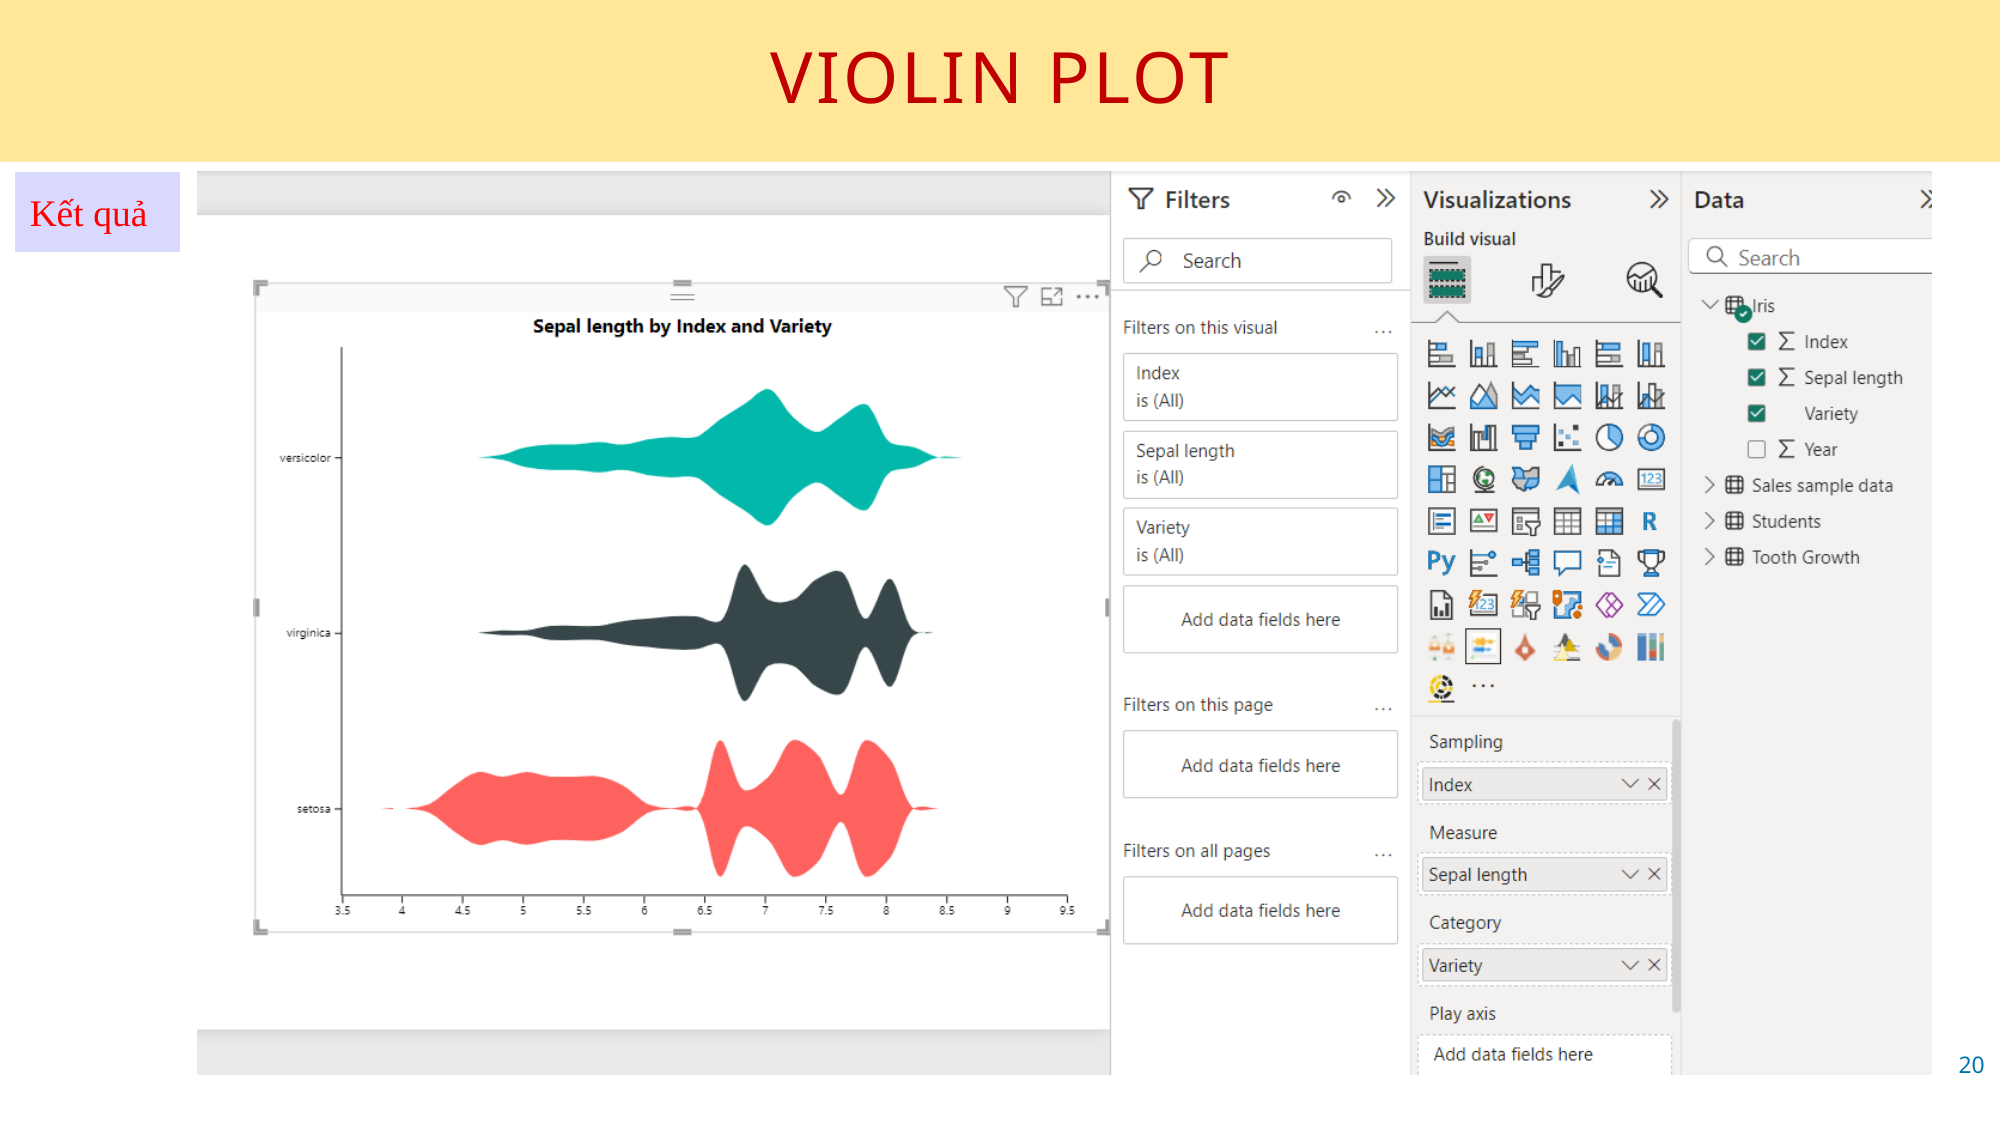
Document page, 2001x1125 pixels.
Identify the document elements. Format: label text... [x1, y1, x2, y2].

title VIOLIN PLOT [0, 0, 2000, 162]
text_box Kết quả [14, 171, 181, 253]
picture [197, 171, 1932, 1075]
slide_number 20 [1550, 1036, 2000, 1097]
